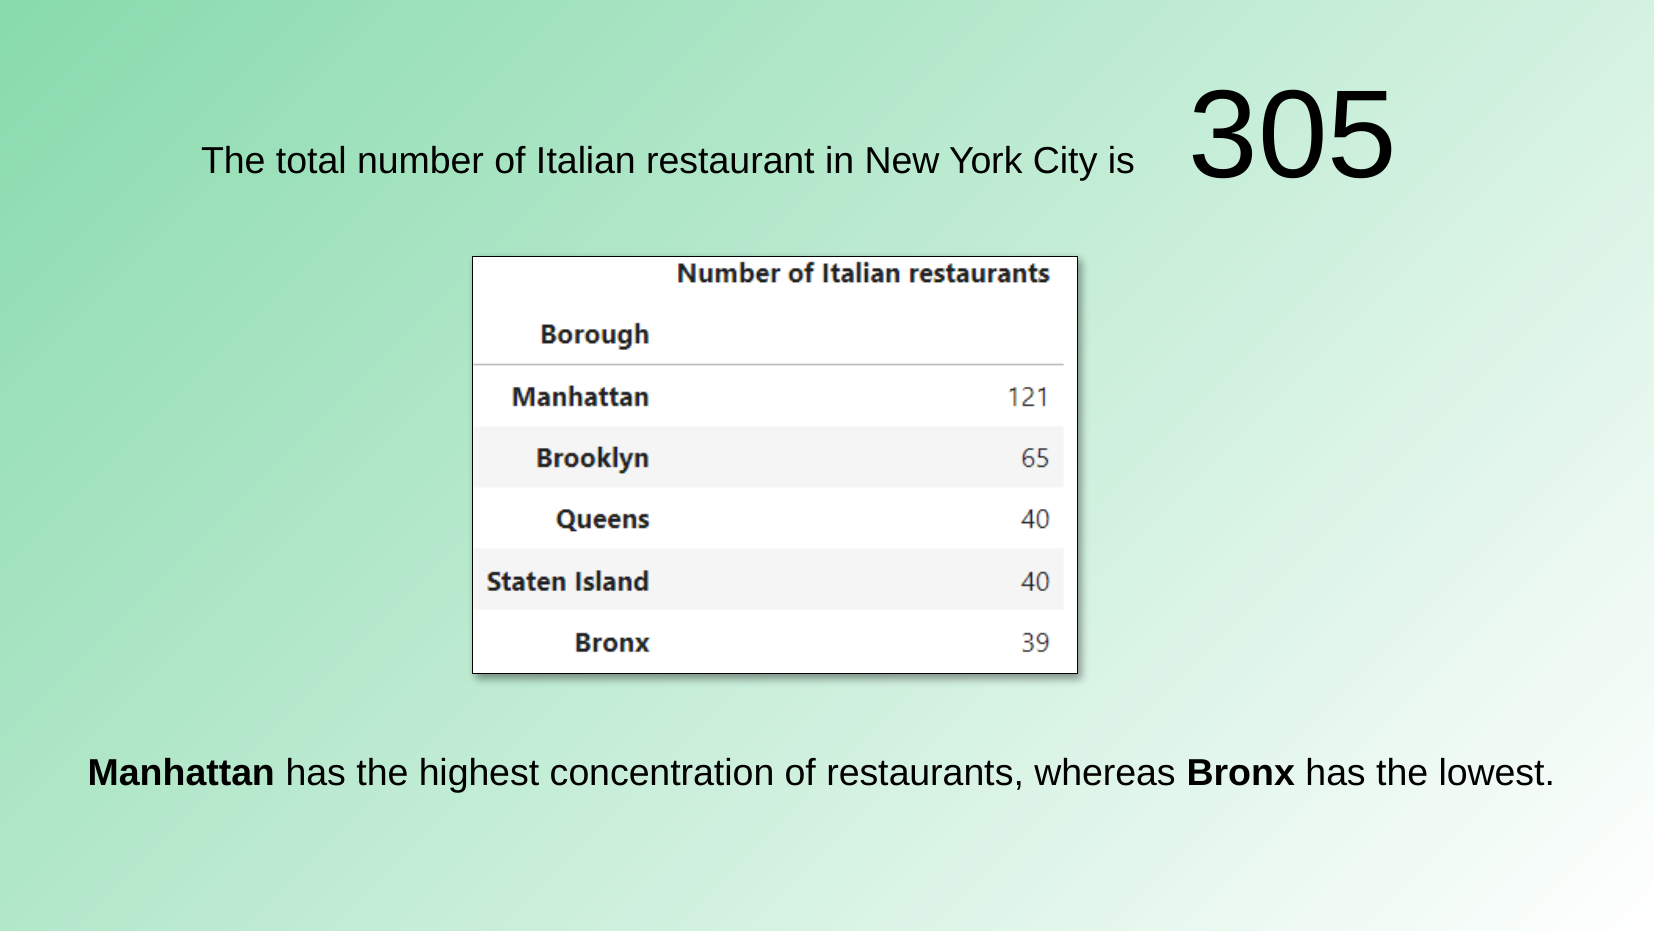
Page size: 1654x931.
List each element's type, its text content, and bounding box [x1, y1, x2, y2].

picture [472, 256, 1078, 674]
text_box 305 [1173, 45, 1429, 211]
text_box Manhattan has the highest concentration of restaurants, whereas Bronx has the lowest. [72, 740, 1575, 801]
text_box The total number of Italian restaurant in New York City is [186, 128, 1155, 189]
